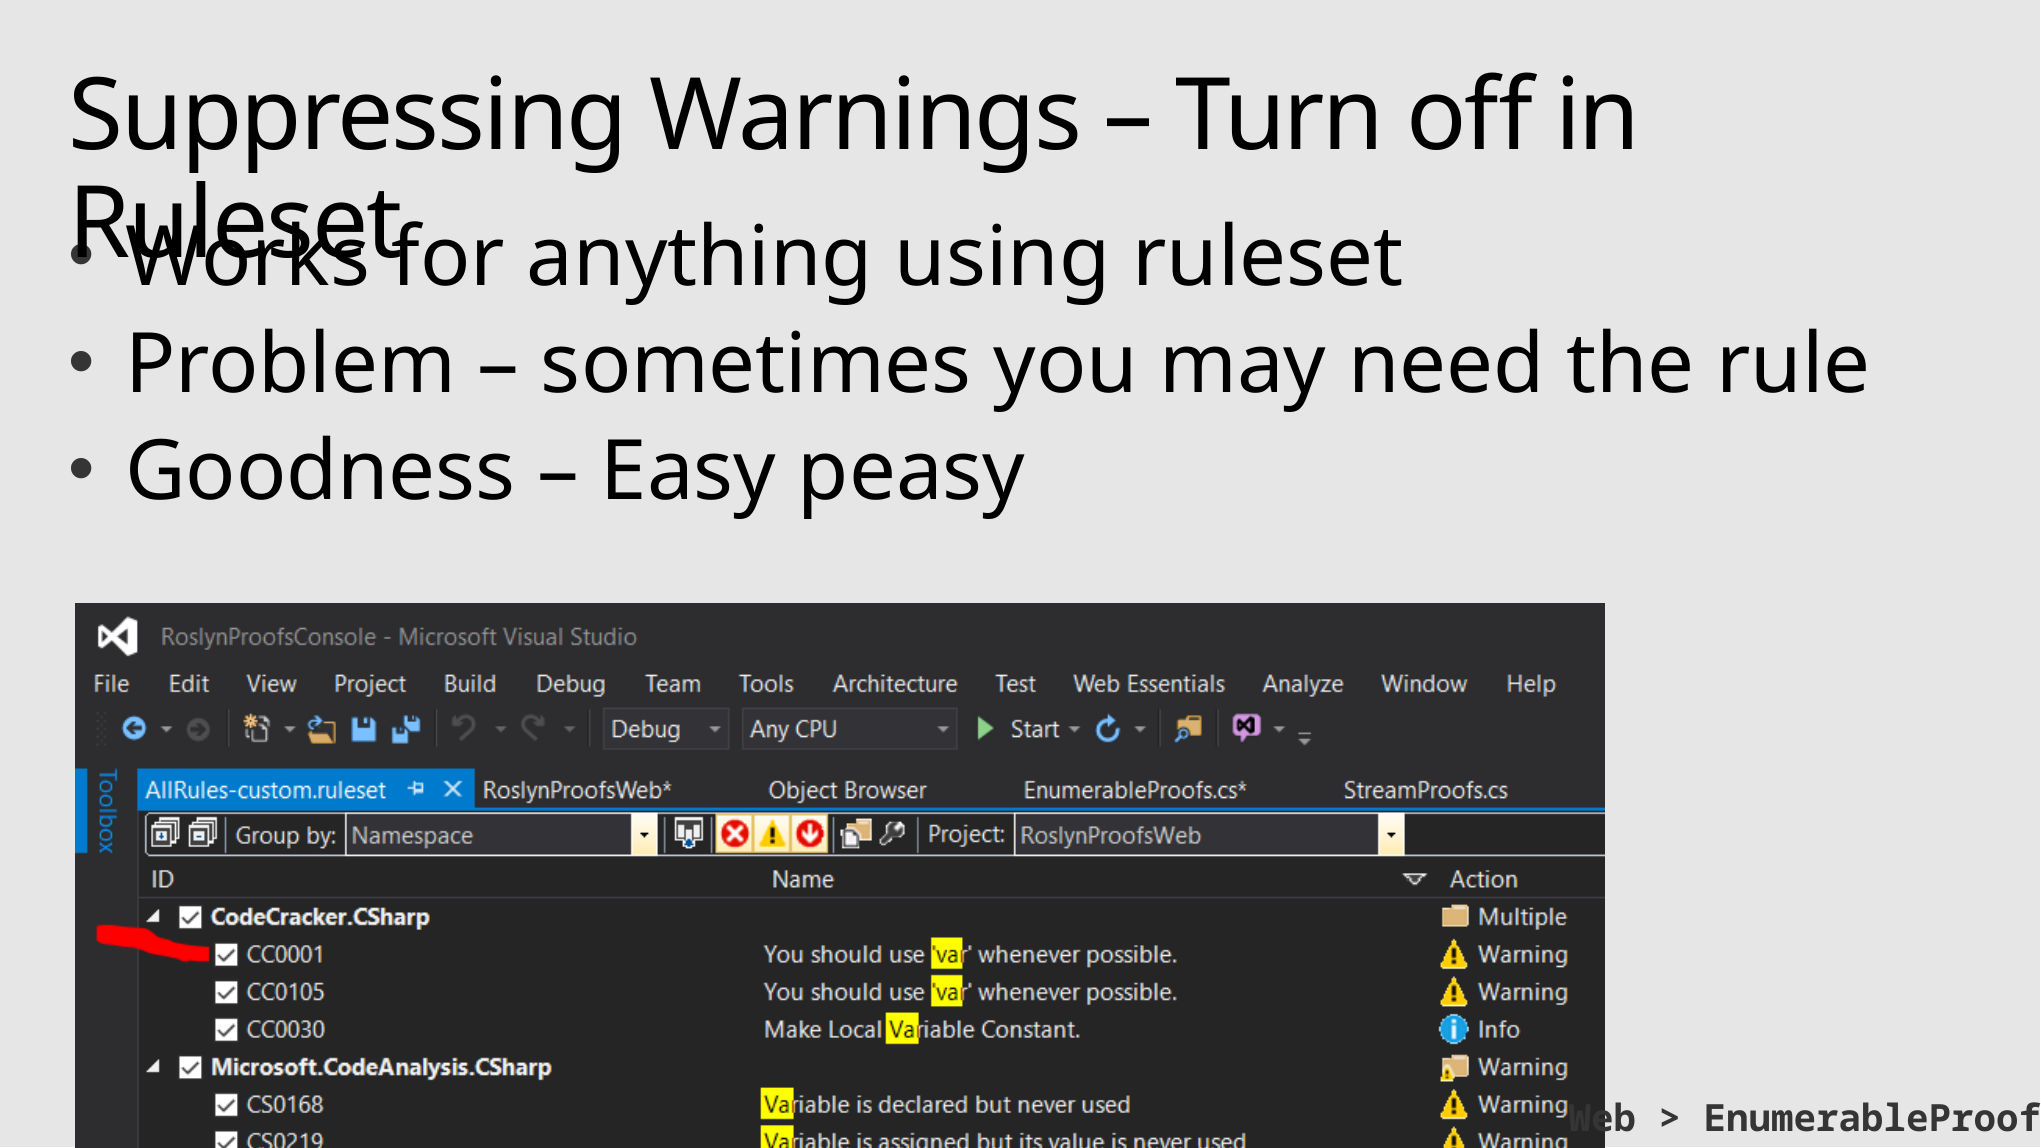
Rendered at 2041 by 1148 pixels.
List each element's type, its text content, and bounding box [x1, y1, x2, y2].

picture [74, 603, 1605, 1148]
text_box Web > EnumerableProofs.cs [1605, 1086, 2041, 1147]
list Works for anything using ruleset Problem – sometimes you may need the rule Goodness – Easy peasy [45, 199, 1996, 543]
title Suppressing Warnings – Turn off in Ruleset [45, 48, 1996, 199]
